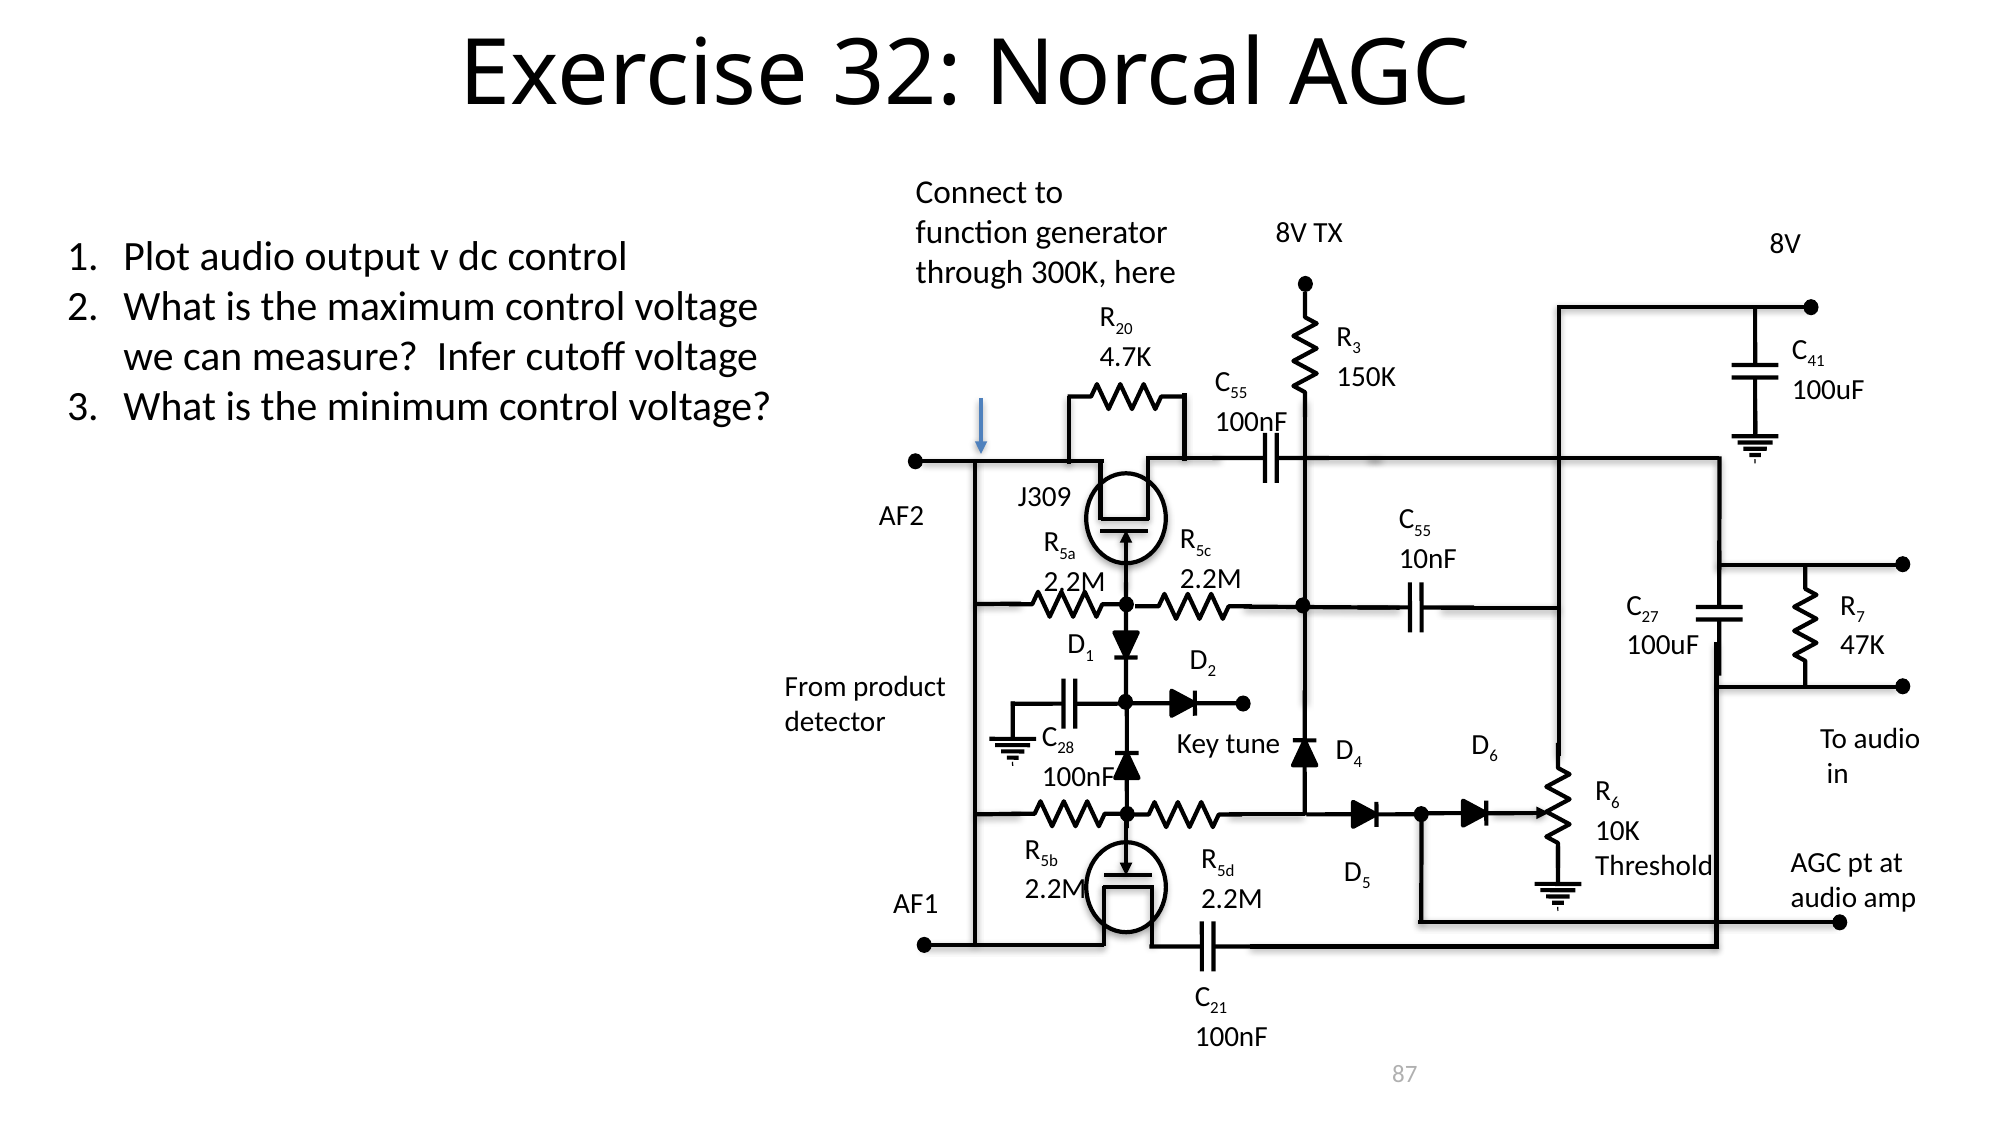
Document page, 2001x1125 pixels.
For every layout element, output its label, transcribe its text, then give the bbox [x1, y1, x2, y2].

slide_number 87 [1074, 1056, 1425, 1125]
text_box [777, 162, 1966, 1056]
text_box Exercise 32: Norcal AGC [15, 13, 1917, 124]
